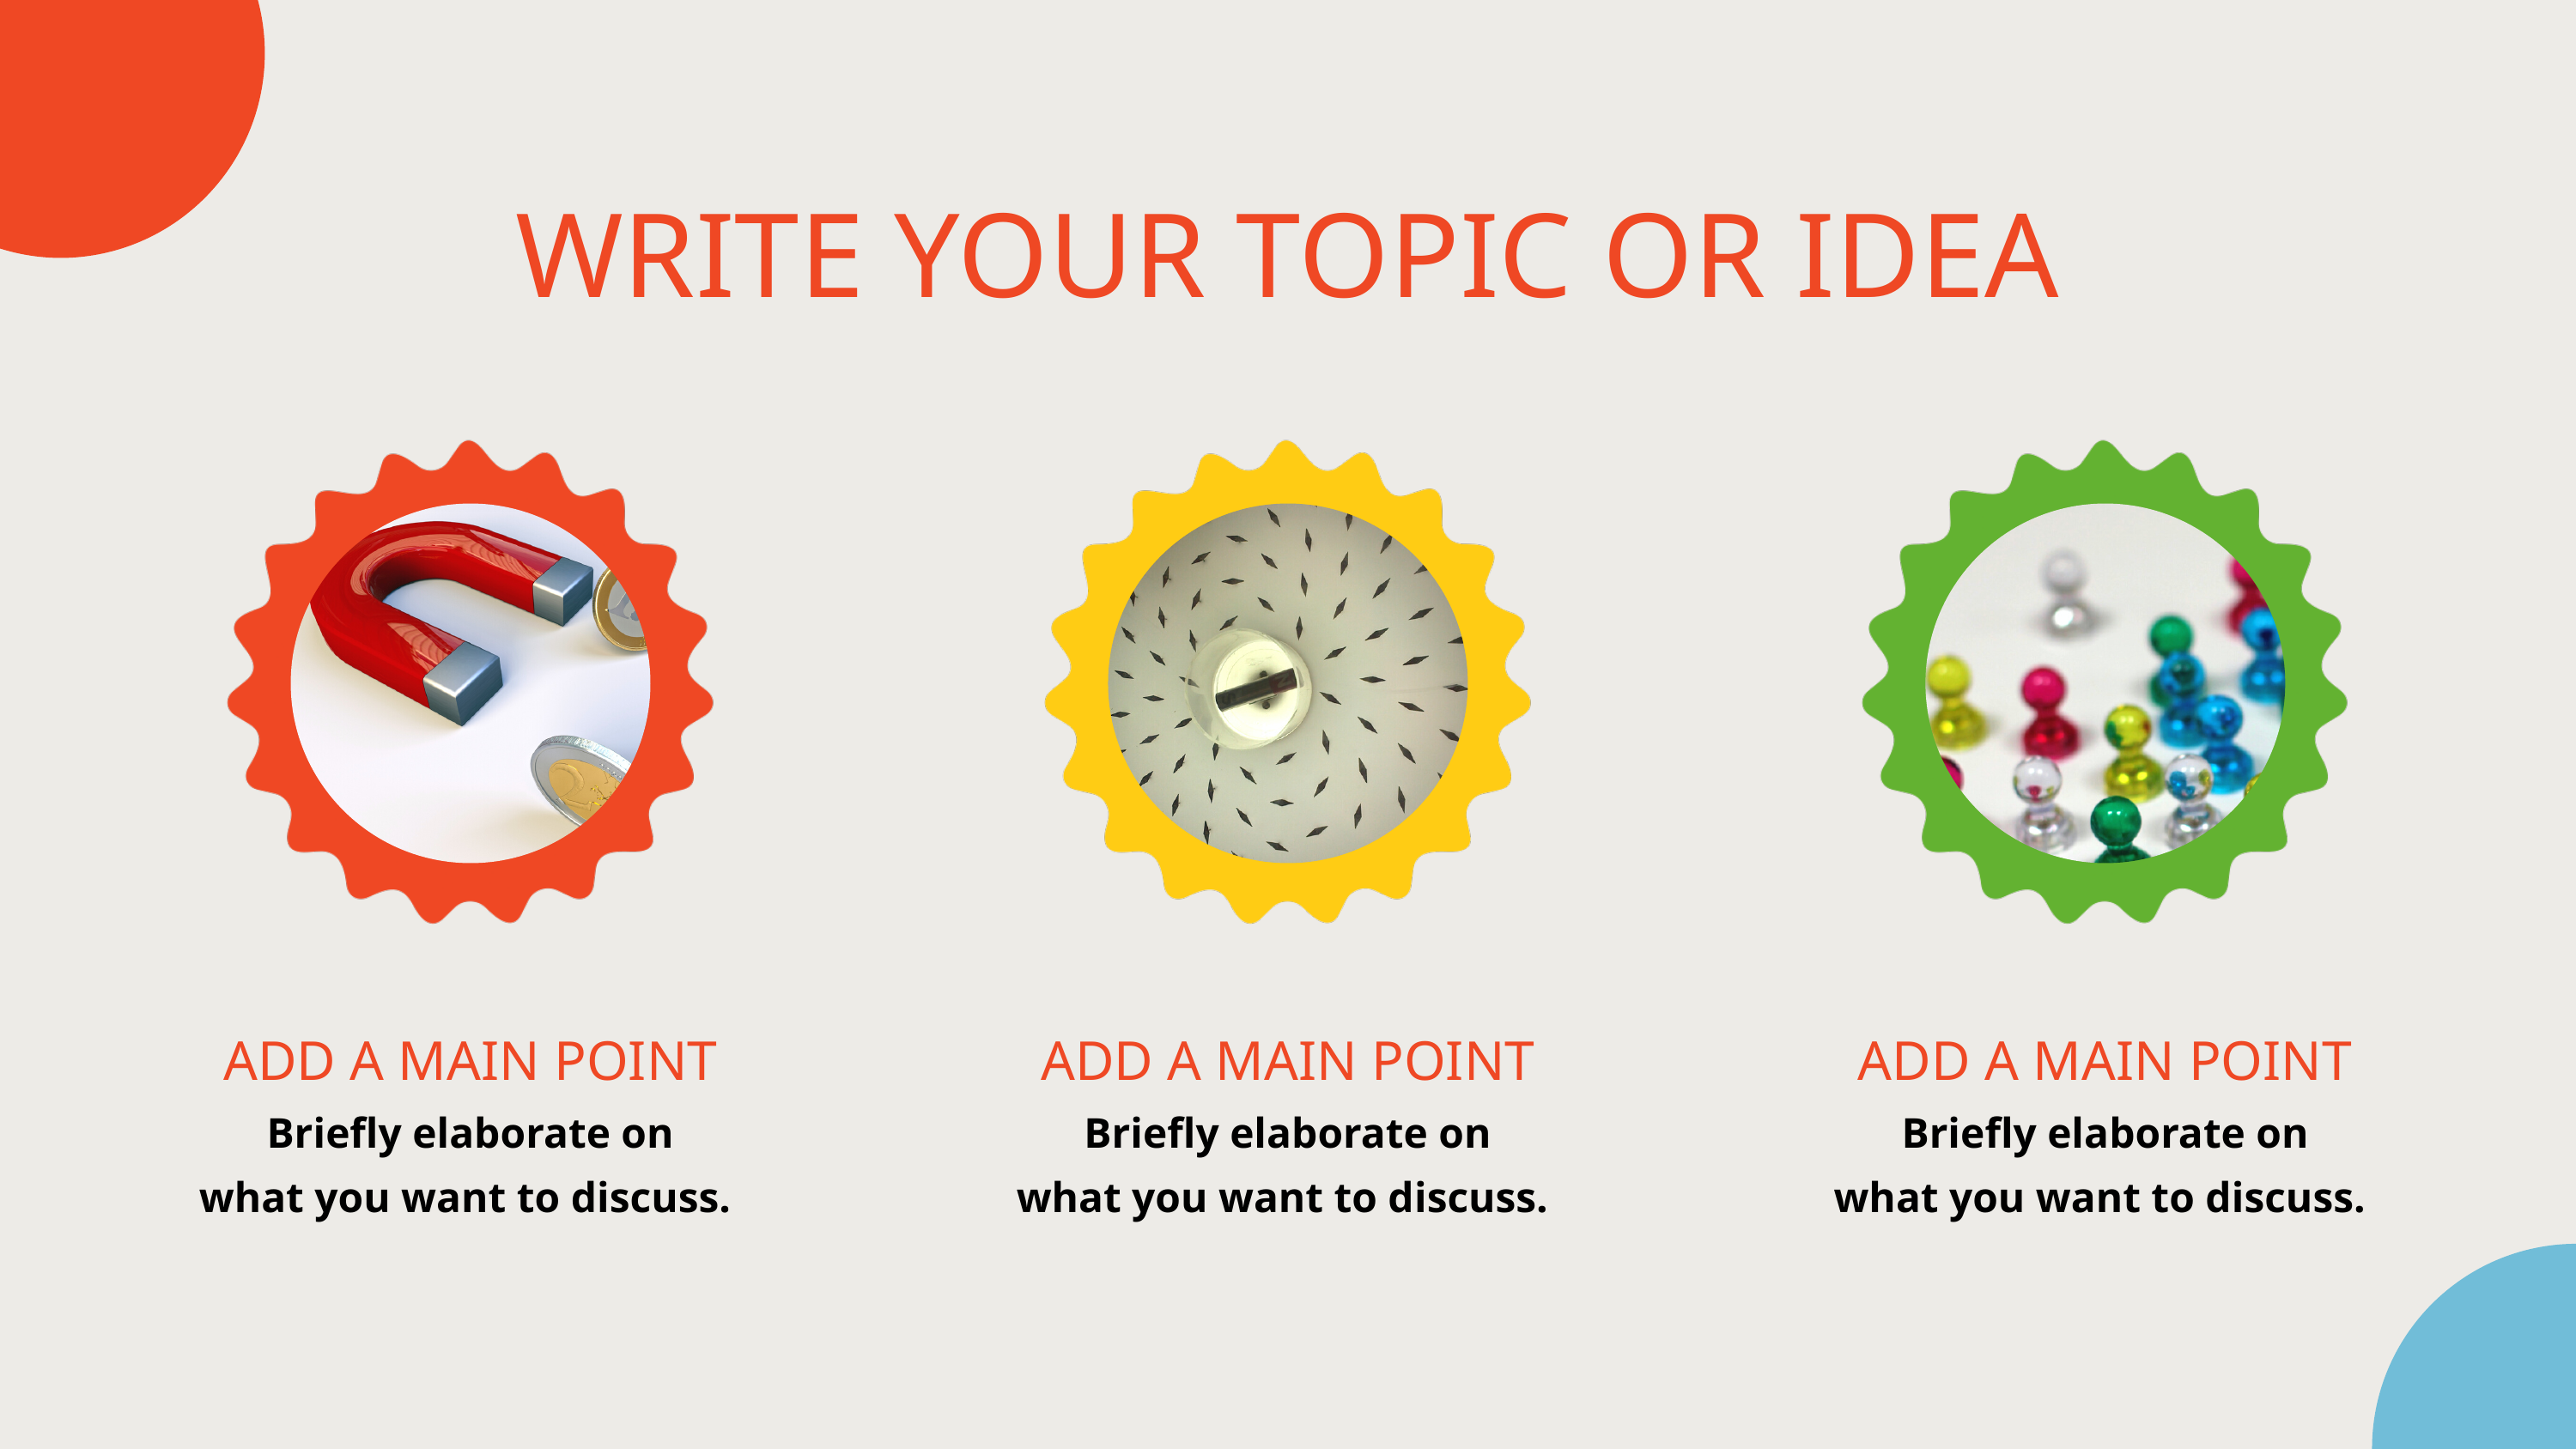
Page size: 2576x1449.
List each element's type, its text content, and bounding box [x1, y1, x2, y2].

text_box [2372, 1243, 2576, 1449]
picture [1860, 433, 2350, 933]
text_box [1782, 1002, 2429, 1208]
text_box WRITE YOUR TOPIC OR IDEA [317, 130, 2259, 321]
picture [1042, 433, 1534, 933]
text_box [0, 0, 265, 258]
picture [225, 433, 716, 933]
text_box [147, 1002, 794, 1208]
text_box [964, 1002, 1612, 1208]
